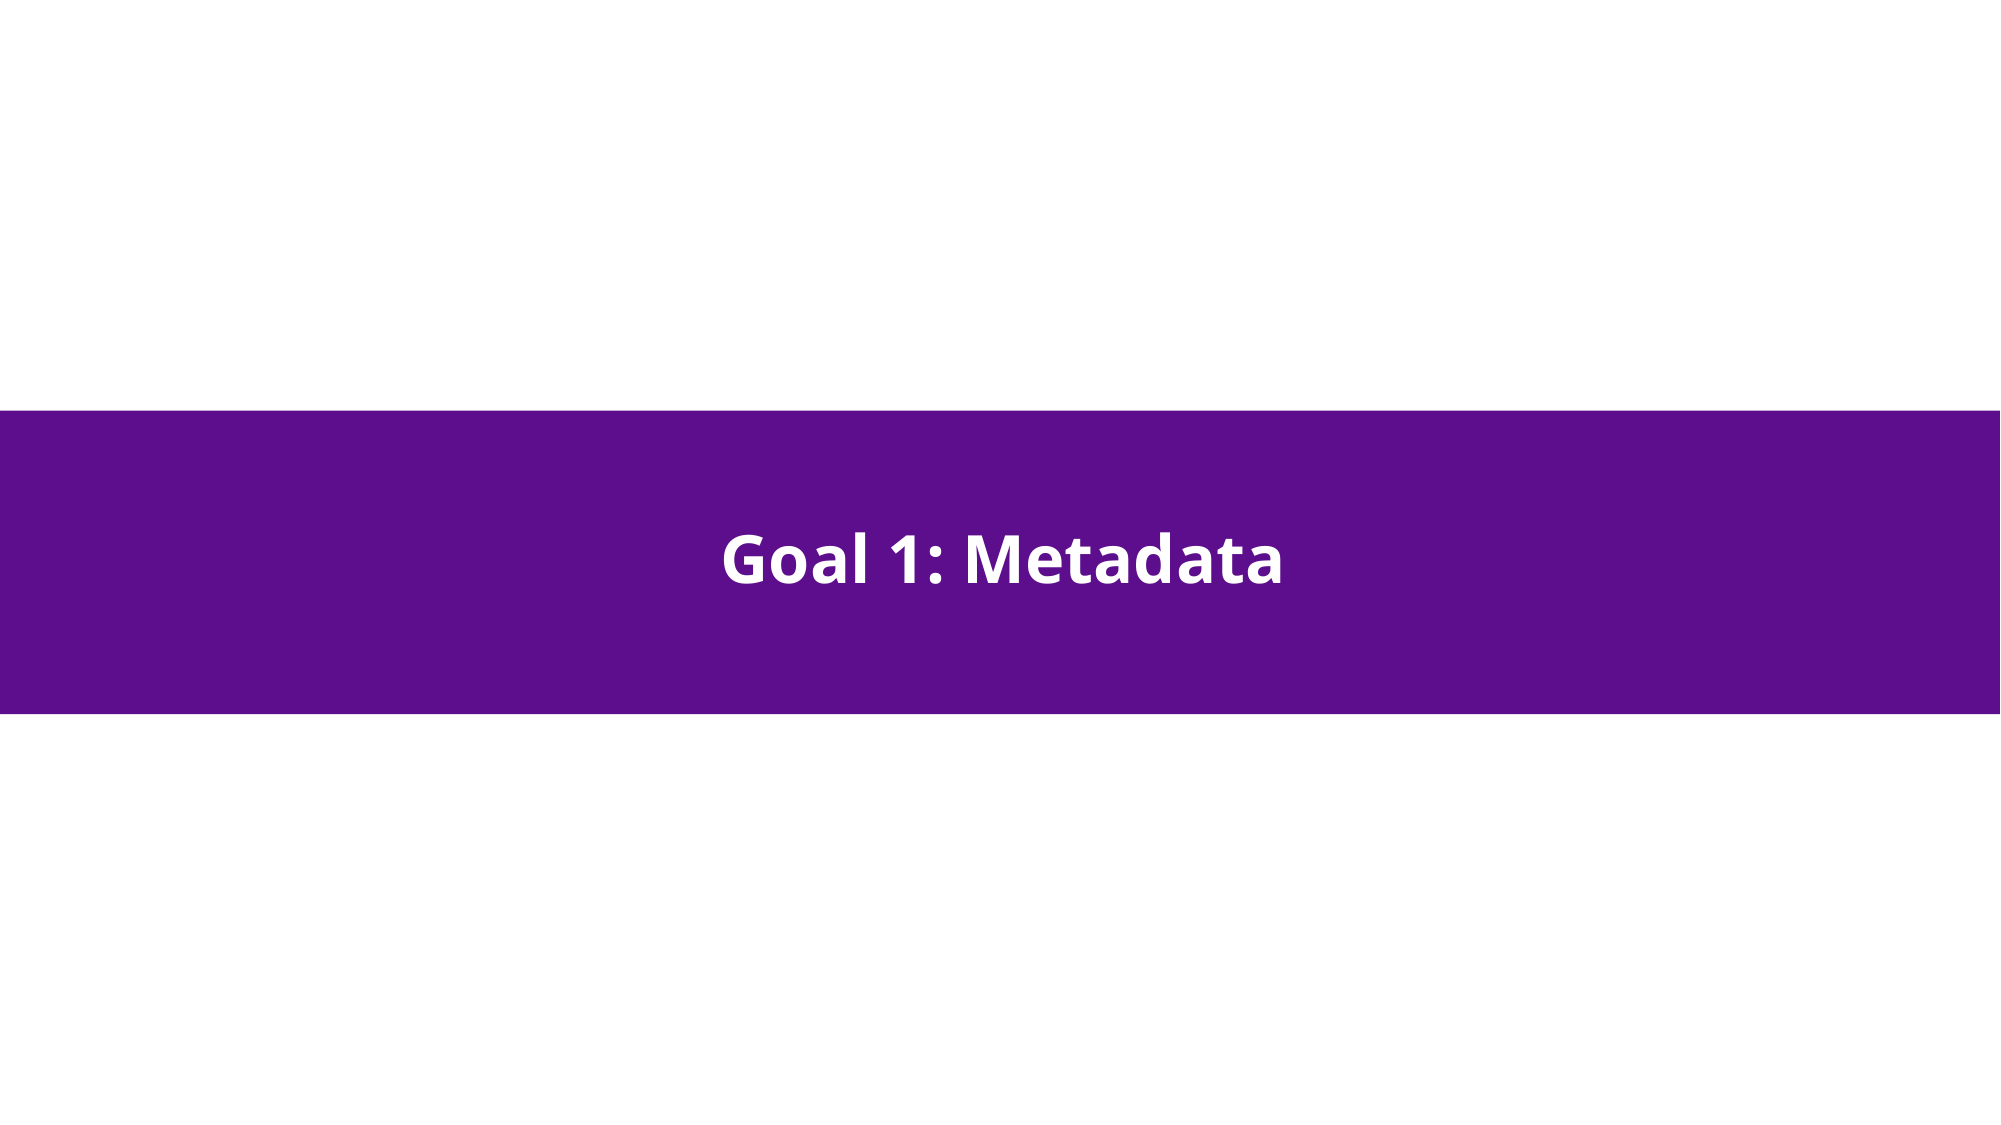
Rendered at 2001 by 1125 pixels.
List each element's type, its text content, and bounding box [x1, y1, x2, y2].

text_box Goal 1: Metadata [0, 366, 2000, 759]
